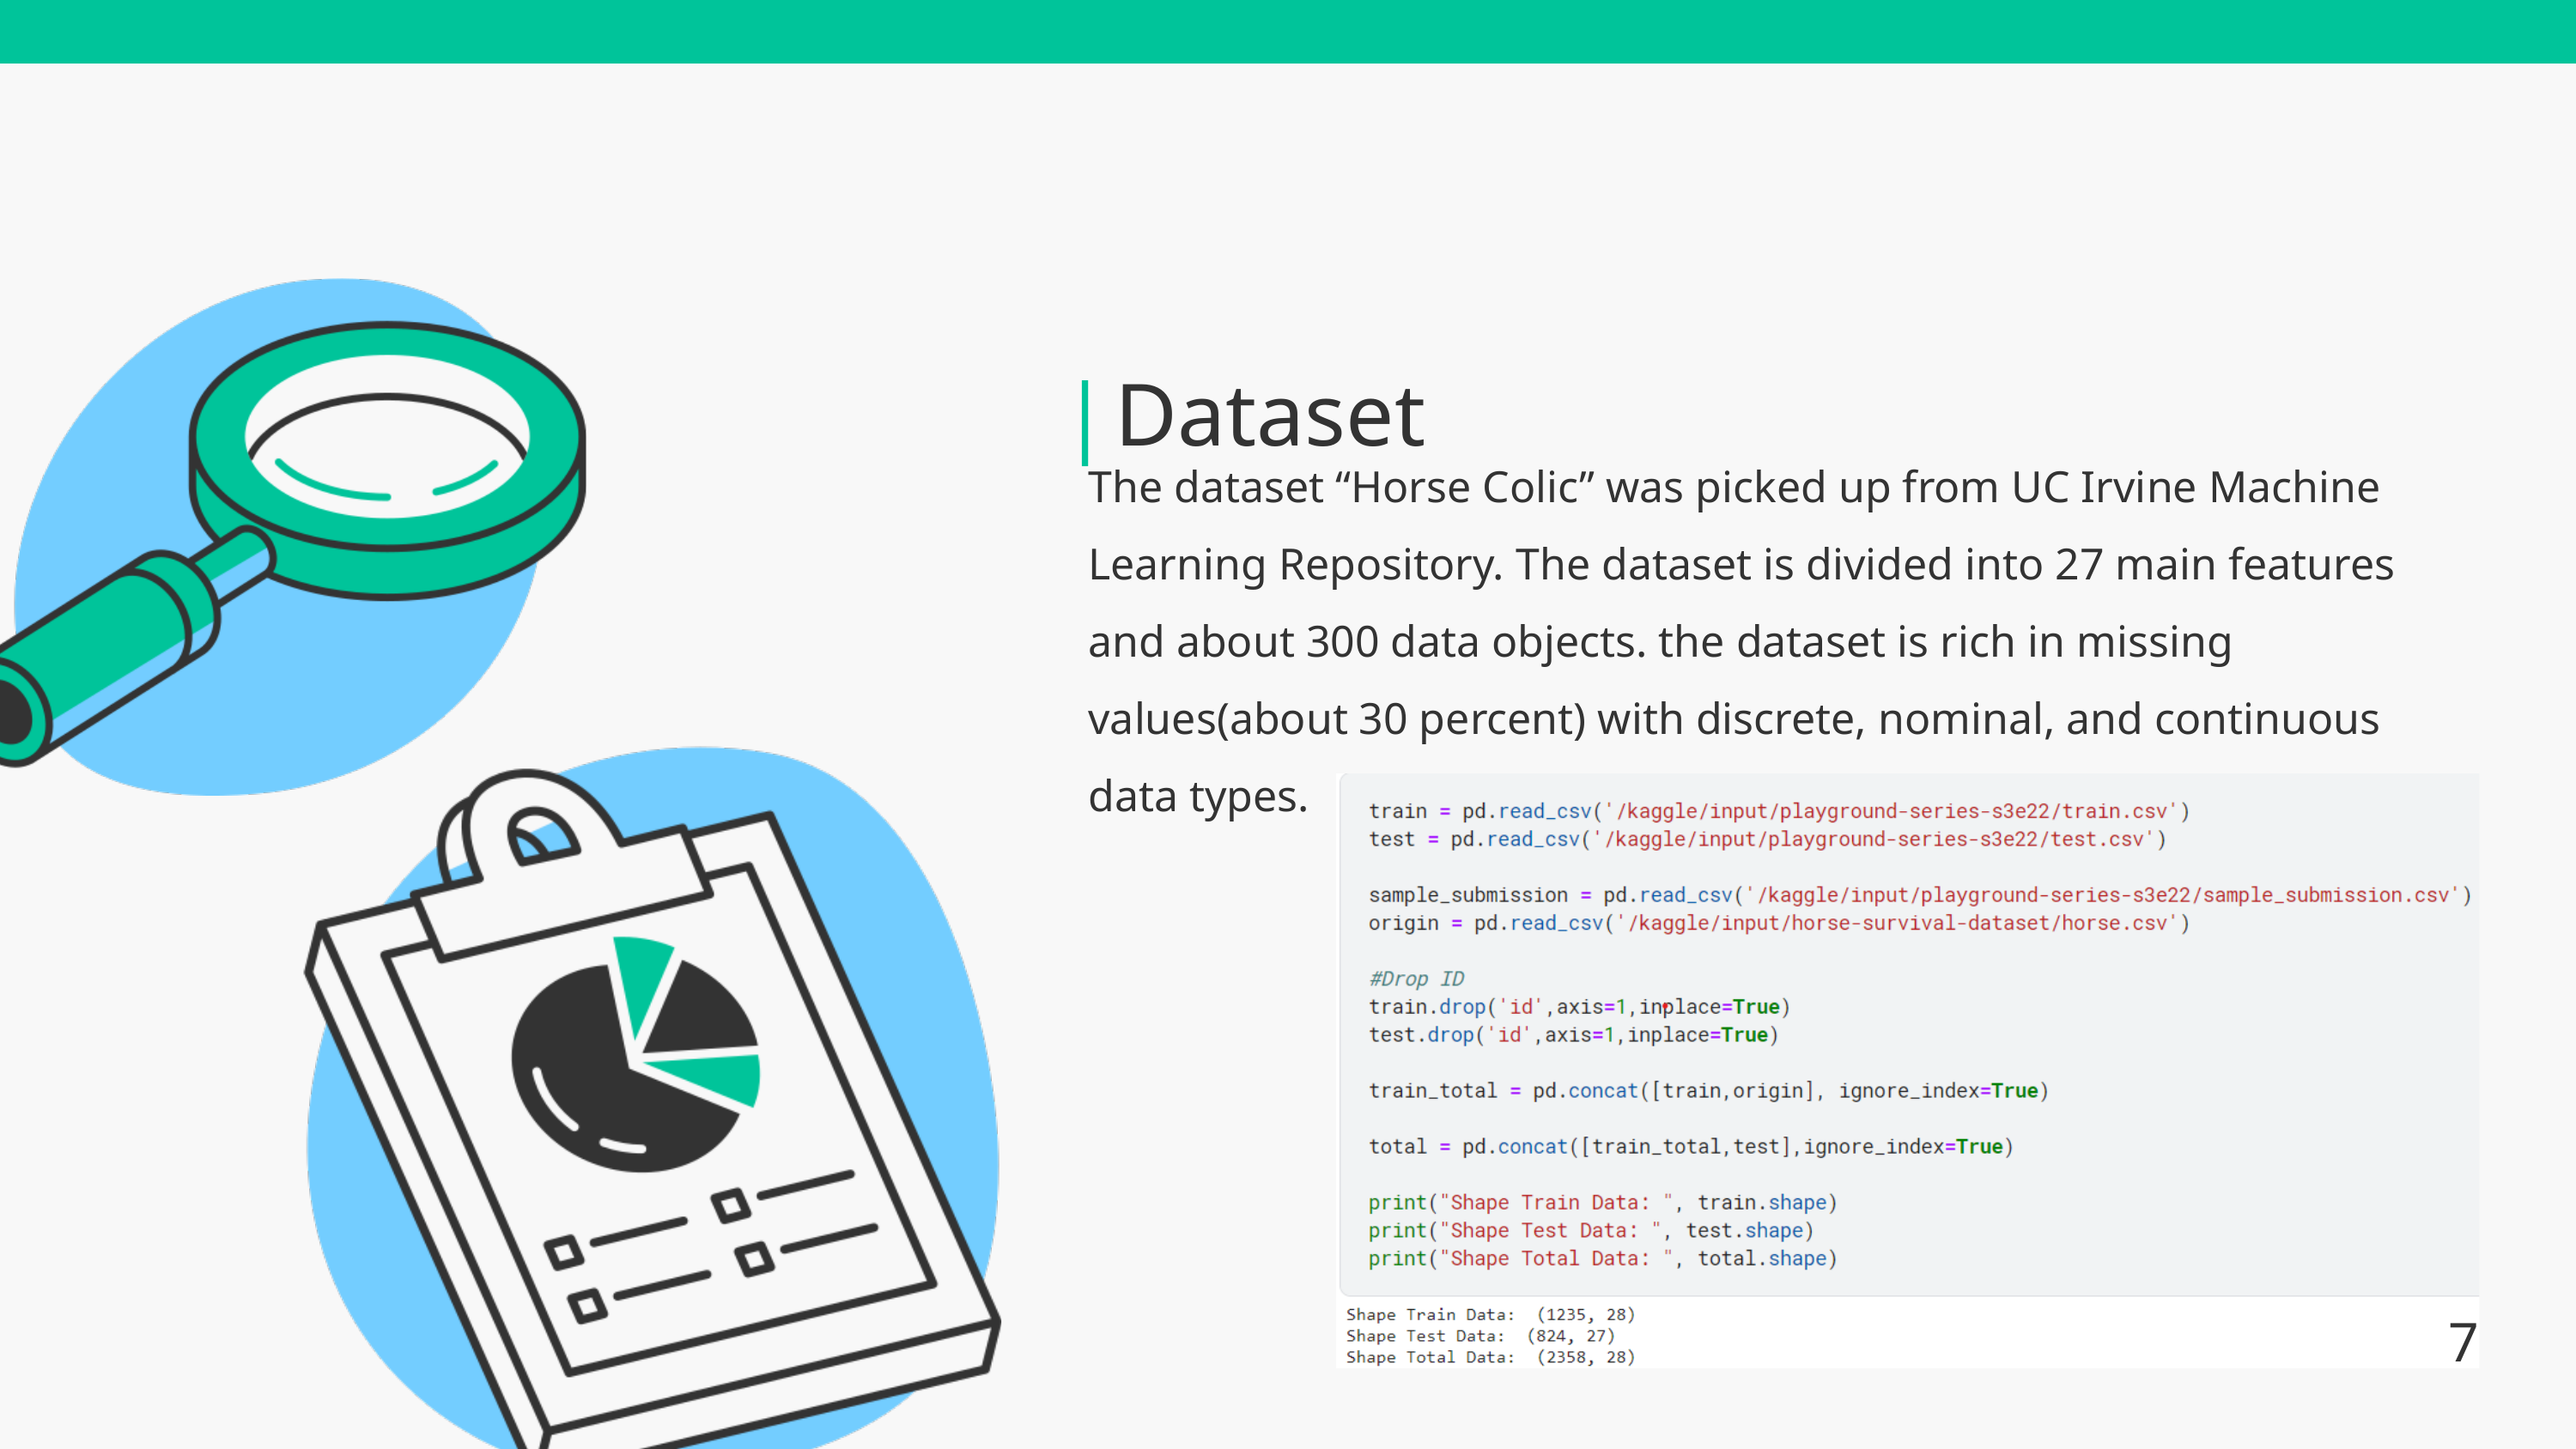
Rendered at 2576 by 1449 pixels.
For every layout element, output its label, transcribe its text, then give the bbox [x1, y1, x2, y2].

text_box [0, 278, 587, 797]
text_box The dataset “Horse Colic” was picked up from UC Irvine Machine Learning Repository. The dataset is divided into 27 main features and about 300 data objects. the dataset is rich in missing values(about 30 percent) with discrete, nominal, and continuous data types. [1088, 433, 2480, 898]
text_box [226, 722, 1002, 1449]
text_box [1335, 898, 2480, 1368]
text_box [0, 0, 2576, 64]
text_box 7 [2383, 1286, 2480, 1373]
text_box Dataset [1115, 325, 1825, 433]
text_box | [1061, 325, 1115, 464]
